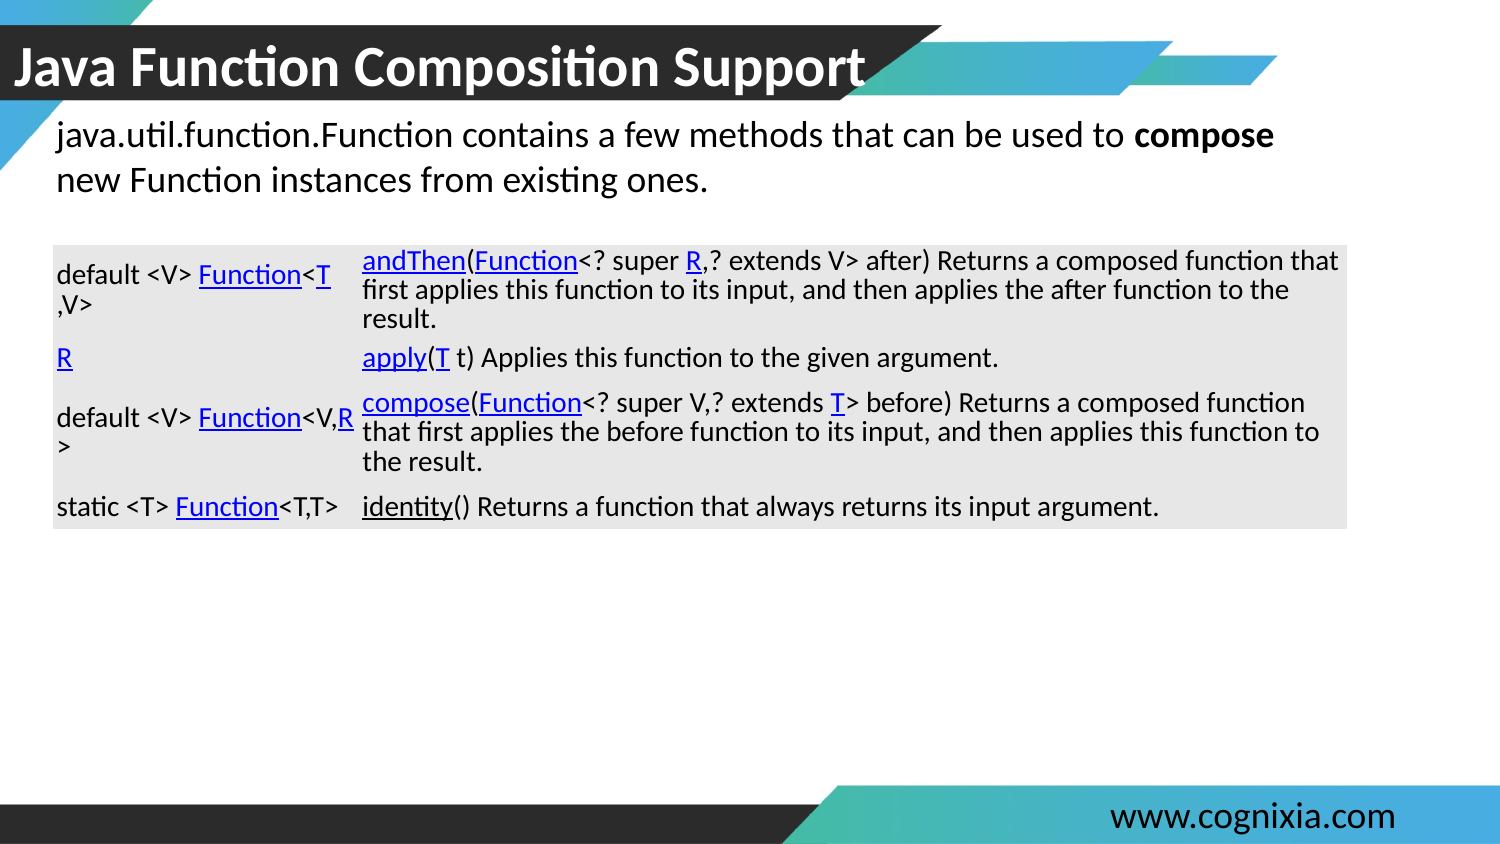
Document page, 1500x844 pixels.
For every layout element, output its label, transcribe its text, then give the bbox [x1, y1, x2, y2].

table_header andThen(Function<? super R,? extends V> after) Returns a composed function that first applies this function to its input, and then applies the after function to the result. [359, 245, 1347, 340]
table_cell apply(T t) Applies this function to the given argument. [359, 340, 1347, 380]
title Java Function Composition Support [0, 20, 1034, 103]
table_cell compose(Function<? super V,? extends T> before) Returns a composed function that first applies the before function to its input, and then applies this function to the result. [359, 380, 1347, 489]
table_cell default <V> Function<V,R> [53, 380, 359, 489]
table_cell R [53, 340, 359, 380]
table_header default <V> Function<T,V> [53, 245, 359, 340]
picture [0, 0, 1500, 844]
table_cell static <T> Function<T,T> [53, 489, 359, 529]
list java.util.function.Function contains a few methods that can be used to compose new Function instances from existing ones. [41, 102, 1336, 639]
table_cell identity() Returns a function that always returns its input argument. [359, 489, 1347, 529]
